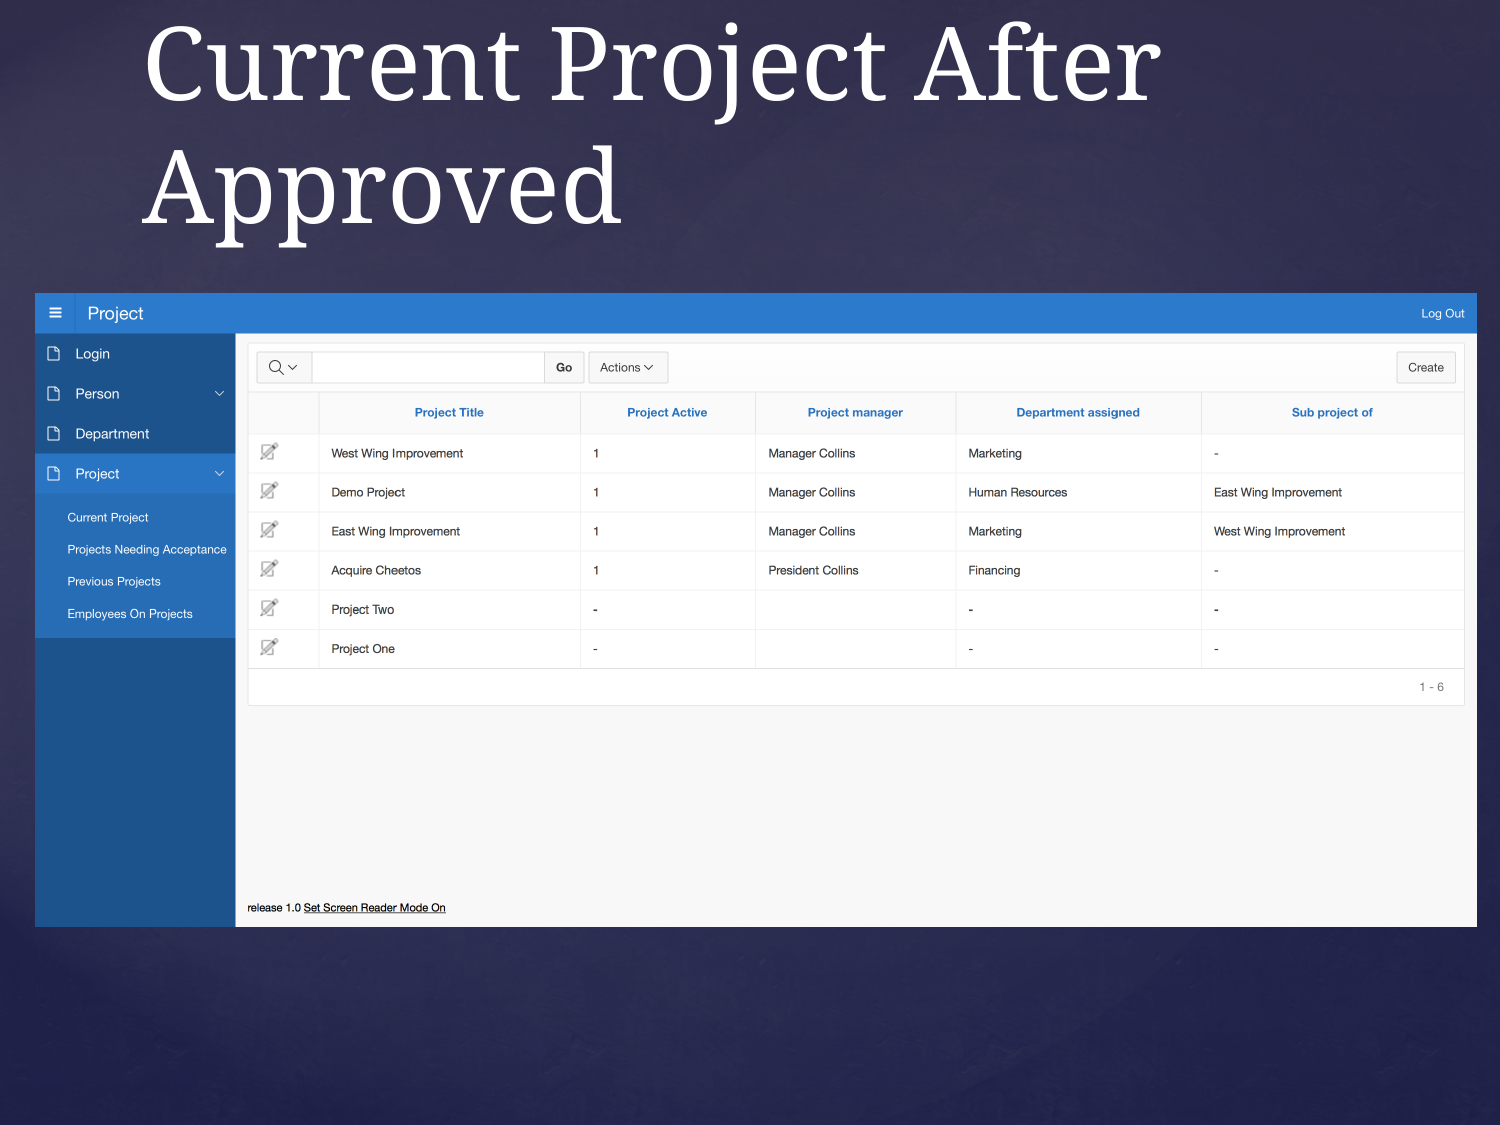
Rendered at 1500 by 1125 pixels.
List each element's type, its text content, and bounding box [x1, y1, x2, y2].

picture [35, 292, 1477, 928]
title Current Project After Approved [127, 101, 1365, 252]
